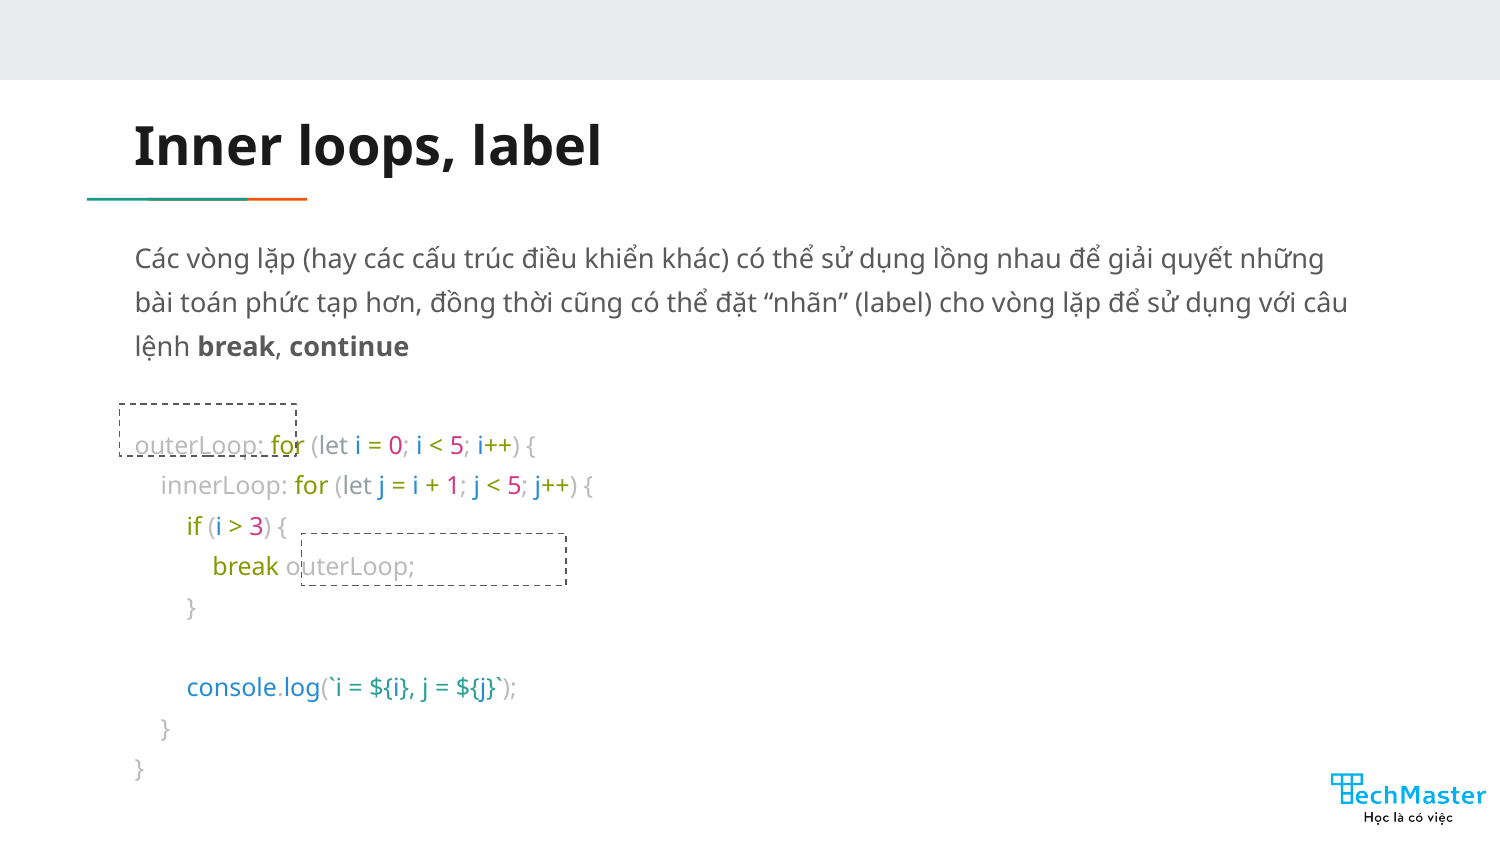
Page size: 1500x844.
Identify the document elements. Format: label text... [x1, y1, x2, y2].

text_box [119, 404, 297, 457]
list Các vòng lặp (hay các cấu trúc điều khiển khác) có thể sử dụng lồng nhau để giải quyết những bài toán phức tạp hơn, đồng thời cũng có thể đặt “nhãn” (label) cho vòng lặp để sử dụng với câu lệnh break, continue [119, 215, 1381, 404]
text_box outerLoop: for (let i = 0; i < 5; i++) { innerLoop: for (let j = i + 1; j < 5; j++) { if (i > 3) { break outerLoop; } console.log(`i = ${i}, j = ${j}`); } } [119, 404, 1381, 804]
picture [1329, 754, 1488, 844]
text_box [301, 533, 567, 586]
title Inner loops, label [119, 95, 1381, 184]
